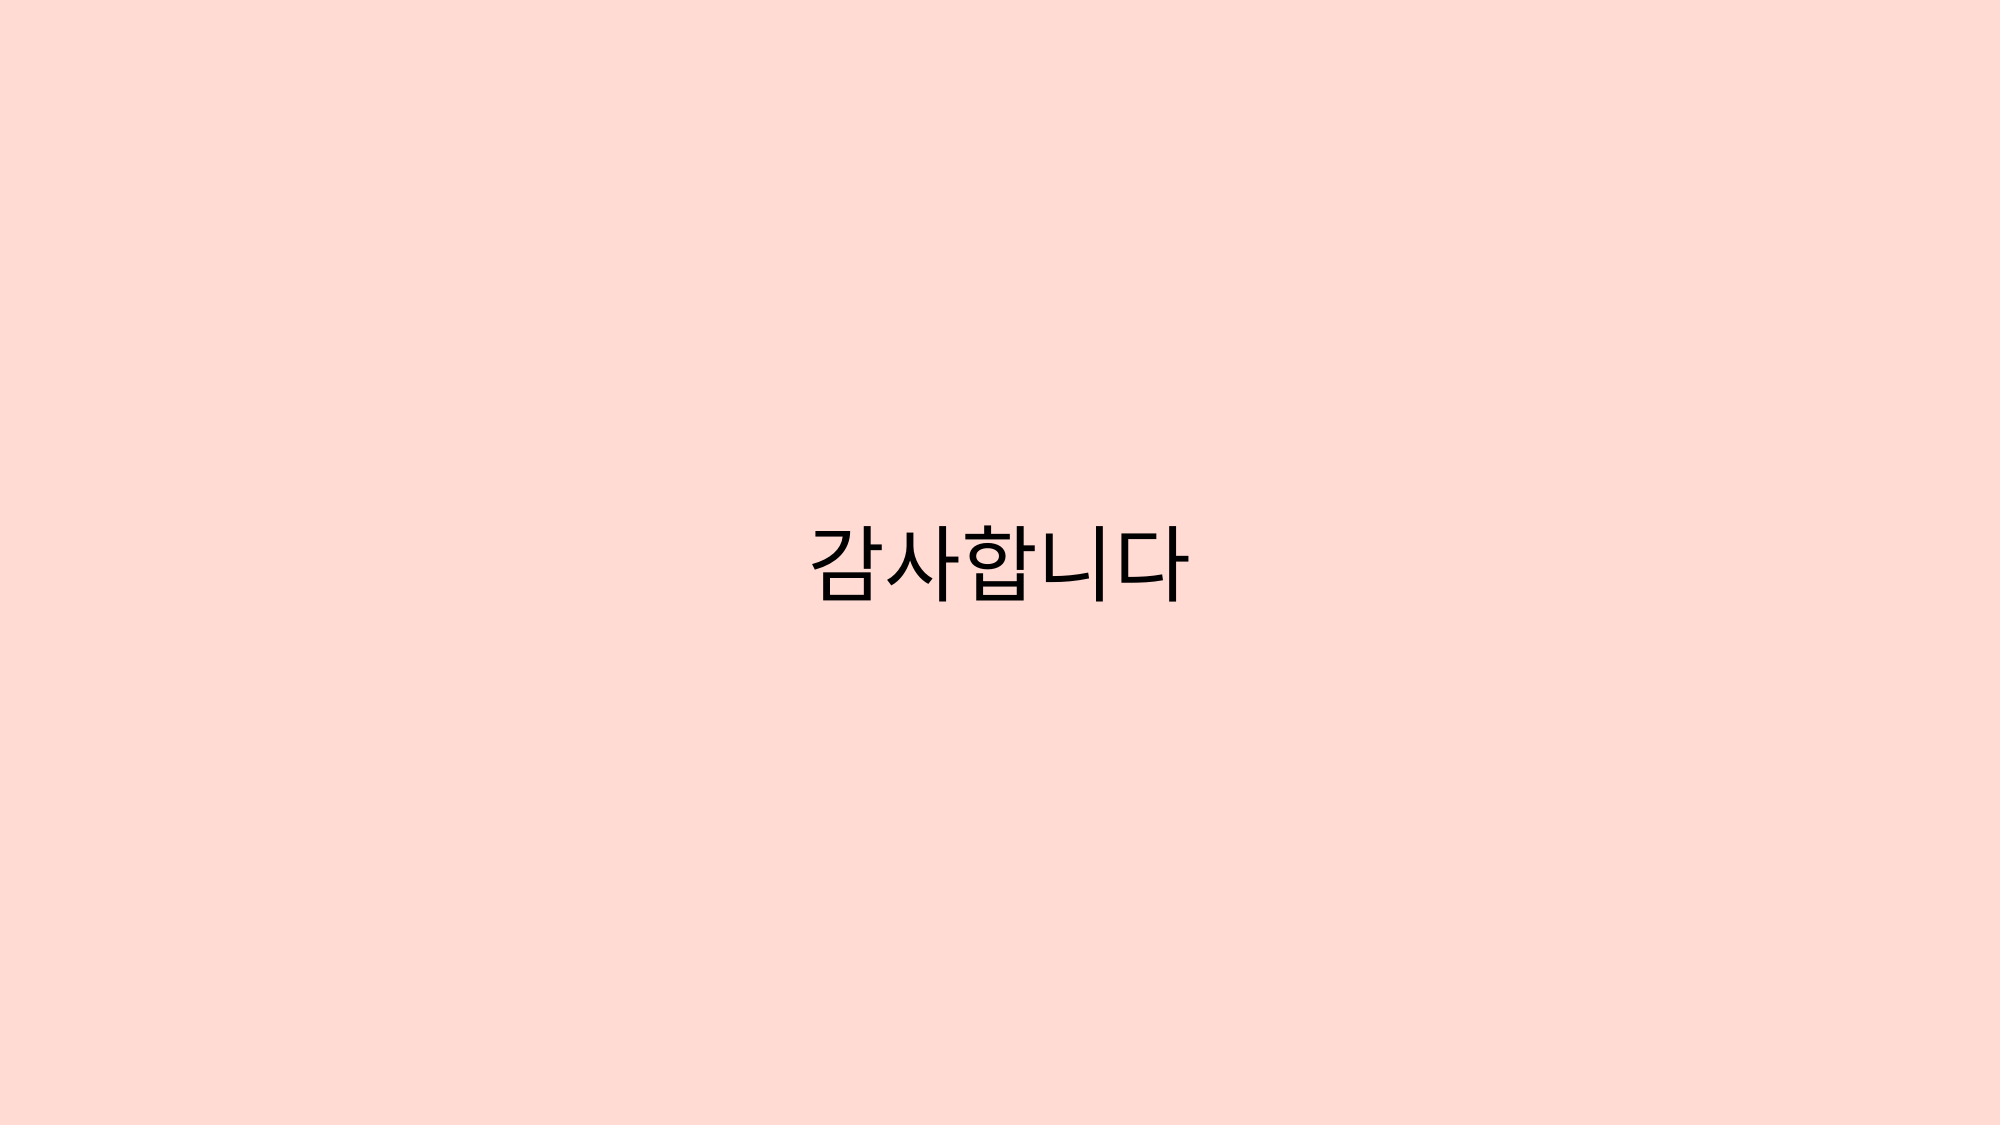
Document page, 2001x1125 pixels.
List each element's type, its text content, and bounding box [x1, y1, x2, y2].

text_box 감사합니다 [793, 504, 1207, 620]
